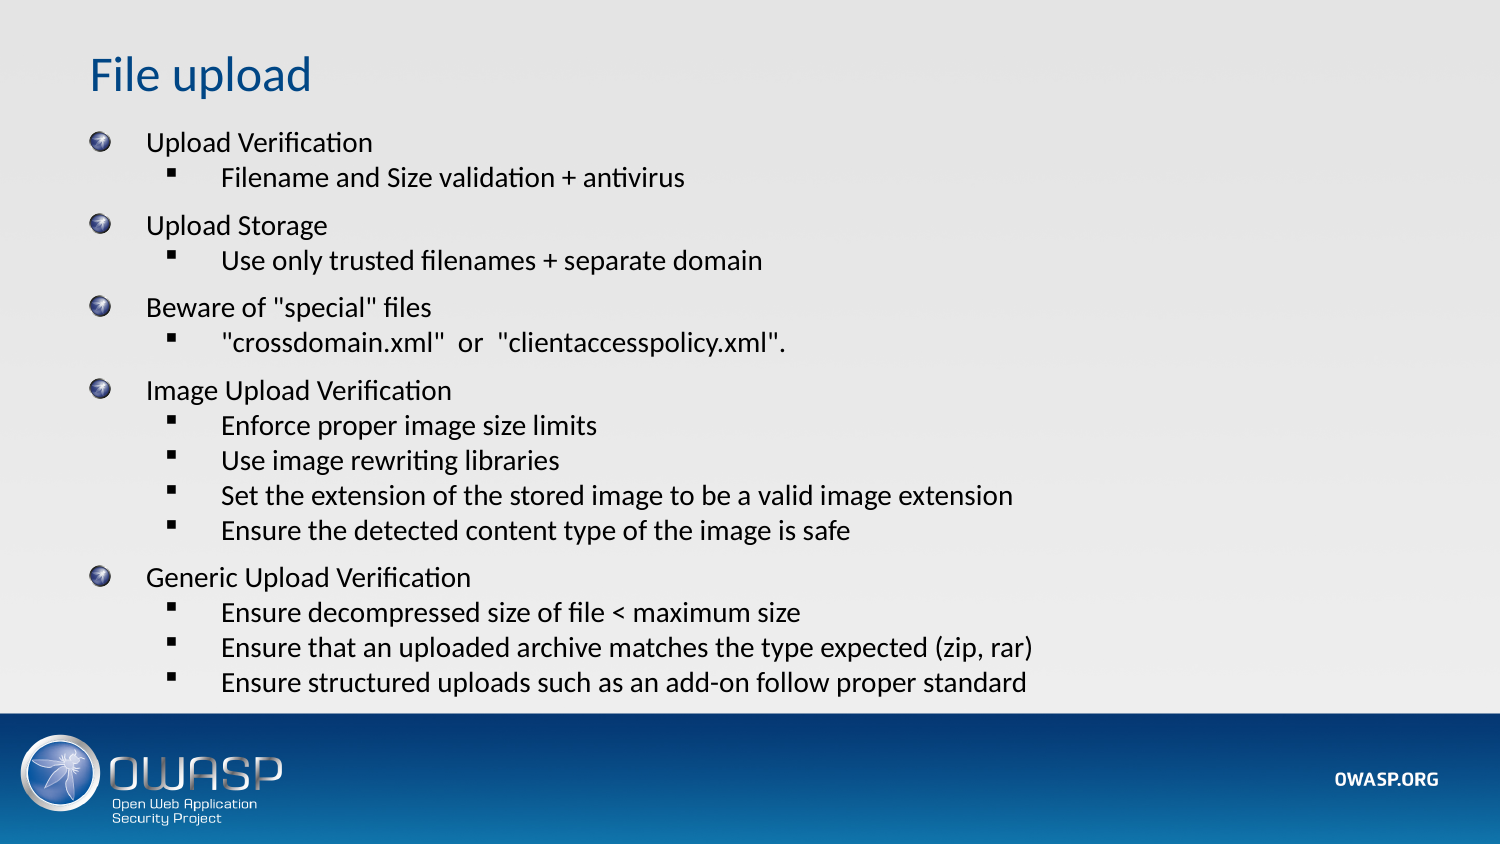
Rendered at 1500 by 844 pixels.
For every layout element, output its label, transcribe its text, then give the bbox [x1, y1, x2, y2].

picture [0, 0, 1500, 844]
text_box Upload Verification Filename and Size validation + antivirus Upload Storage Use only trusted filenames + separate domain Beware of "special" files "crossdomain.xml" or "clientaccesspolicy.xml". Image Upload Verification Enforce proper image size limits Use image rewriting libraries Set the extension of the stored image to be a valid image extension Ensure the detected content type of the image is safe Generic Upload Verification Ensure decompressed size of file < maximum size Ensure that an uploaded archive matches the type expected (zip, rar) Ensure structured uploads such as an add-on follow proper standard [75, 116, 1442, 706]
text_box File upload [74, 33, 1425, 175]
